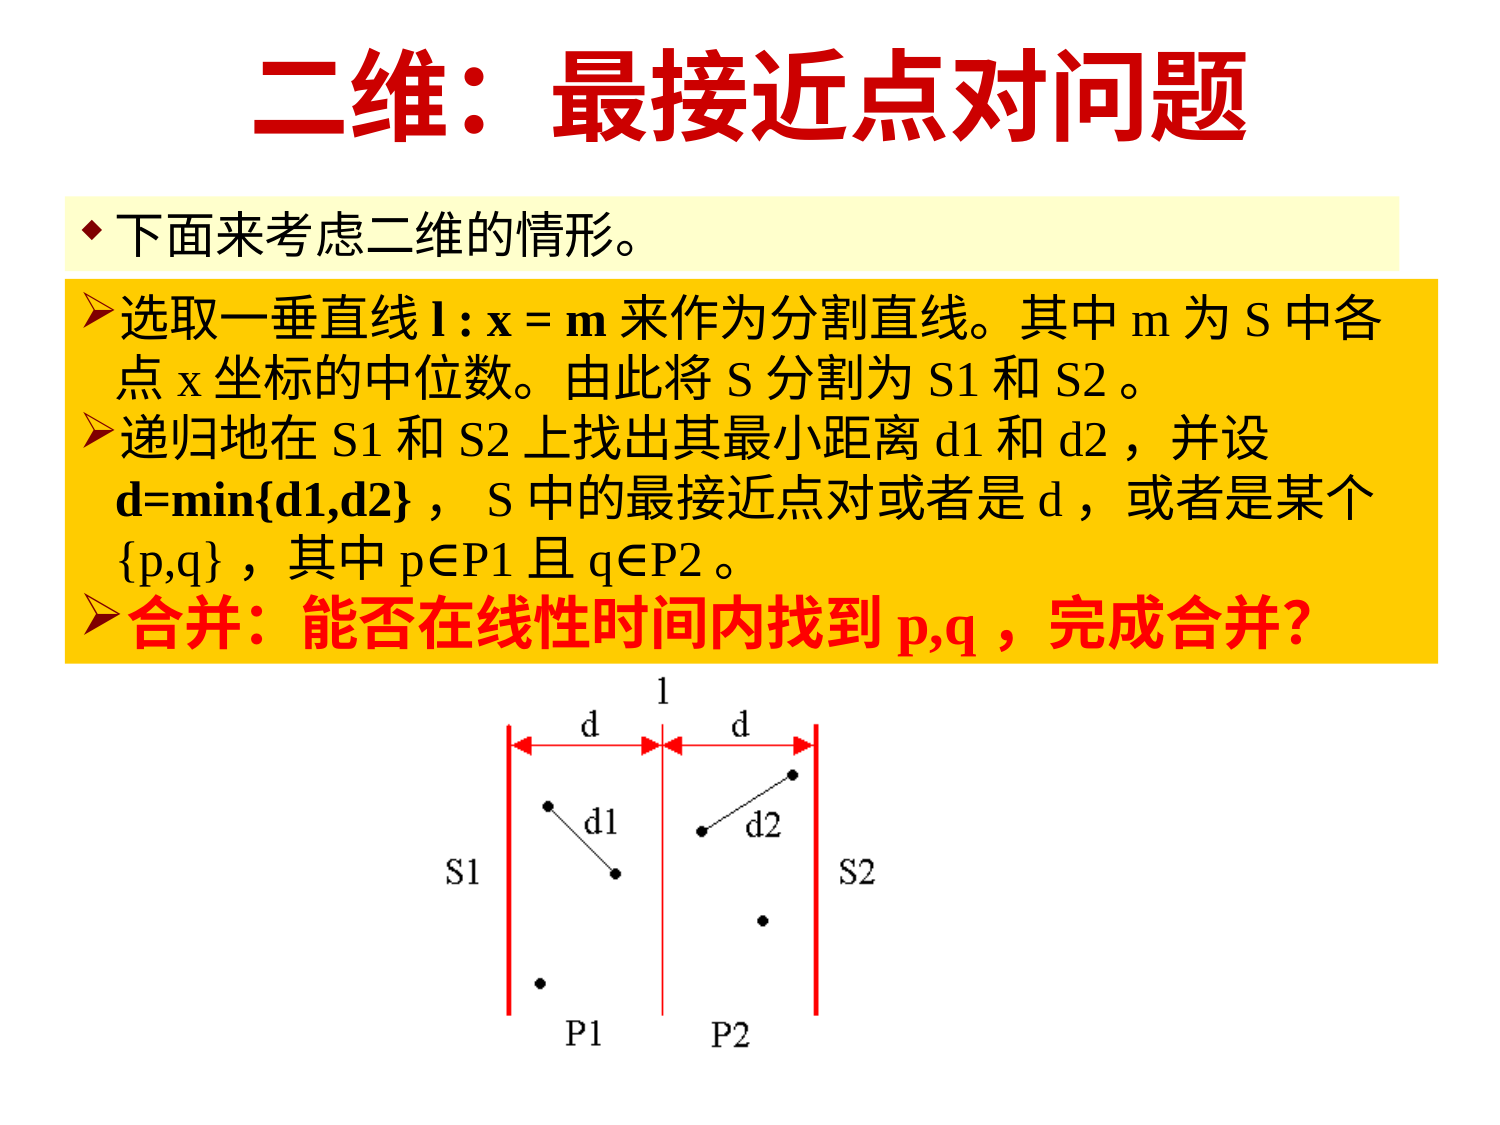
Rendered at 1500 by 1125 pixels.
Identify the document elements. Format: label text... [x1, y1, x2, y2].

text_box 下面来考虑二维的情形。 [64, 196, 1400, 272]
text_box 选取一垂直线l : x = m来作为分割直线。其中m为S中各点x坐标的中位数。由此将S分割为S1和S2。 递归地在S1和S2上找出其最小距离d1和d2，并设d=min{d1,d2}，S中的最接近点对或者是d，或者是某个{p,q}，其中p∈P1且q∈P2。 合并：能否在线性时间内找到p,q，完成合并？ [64, 278, 1439, 664]
text_box 二维：最接近点对问题 [112, 0, 1388, 188]
picture [430, 668, 894, 1074]
